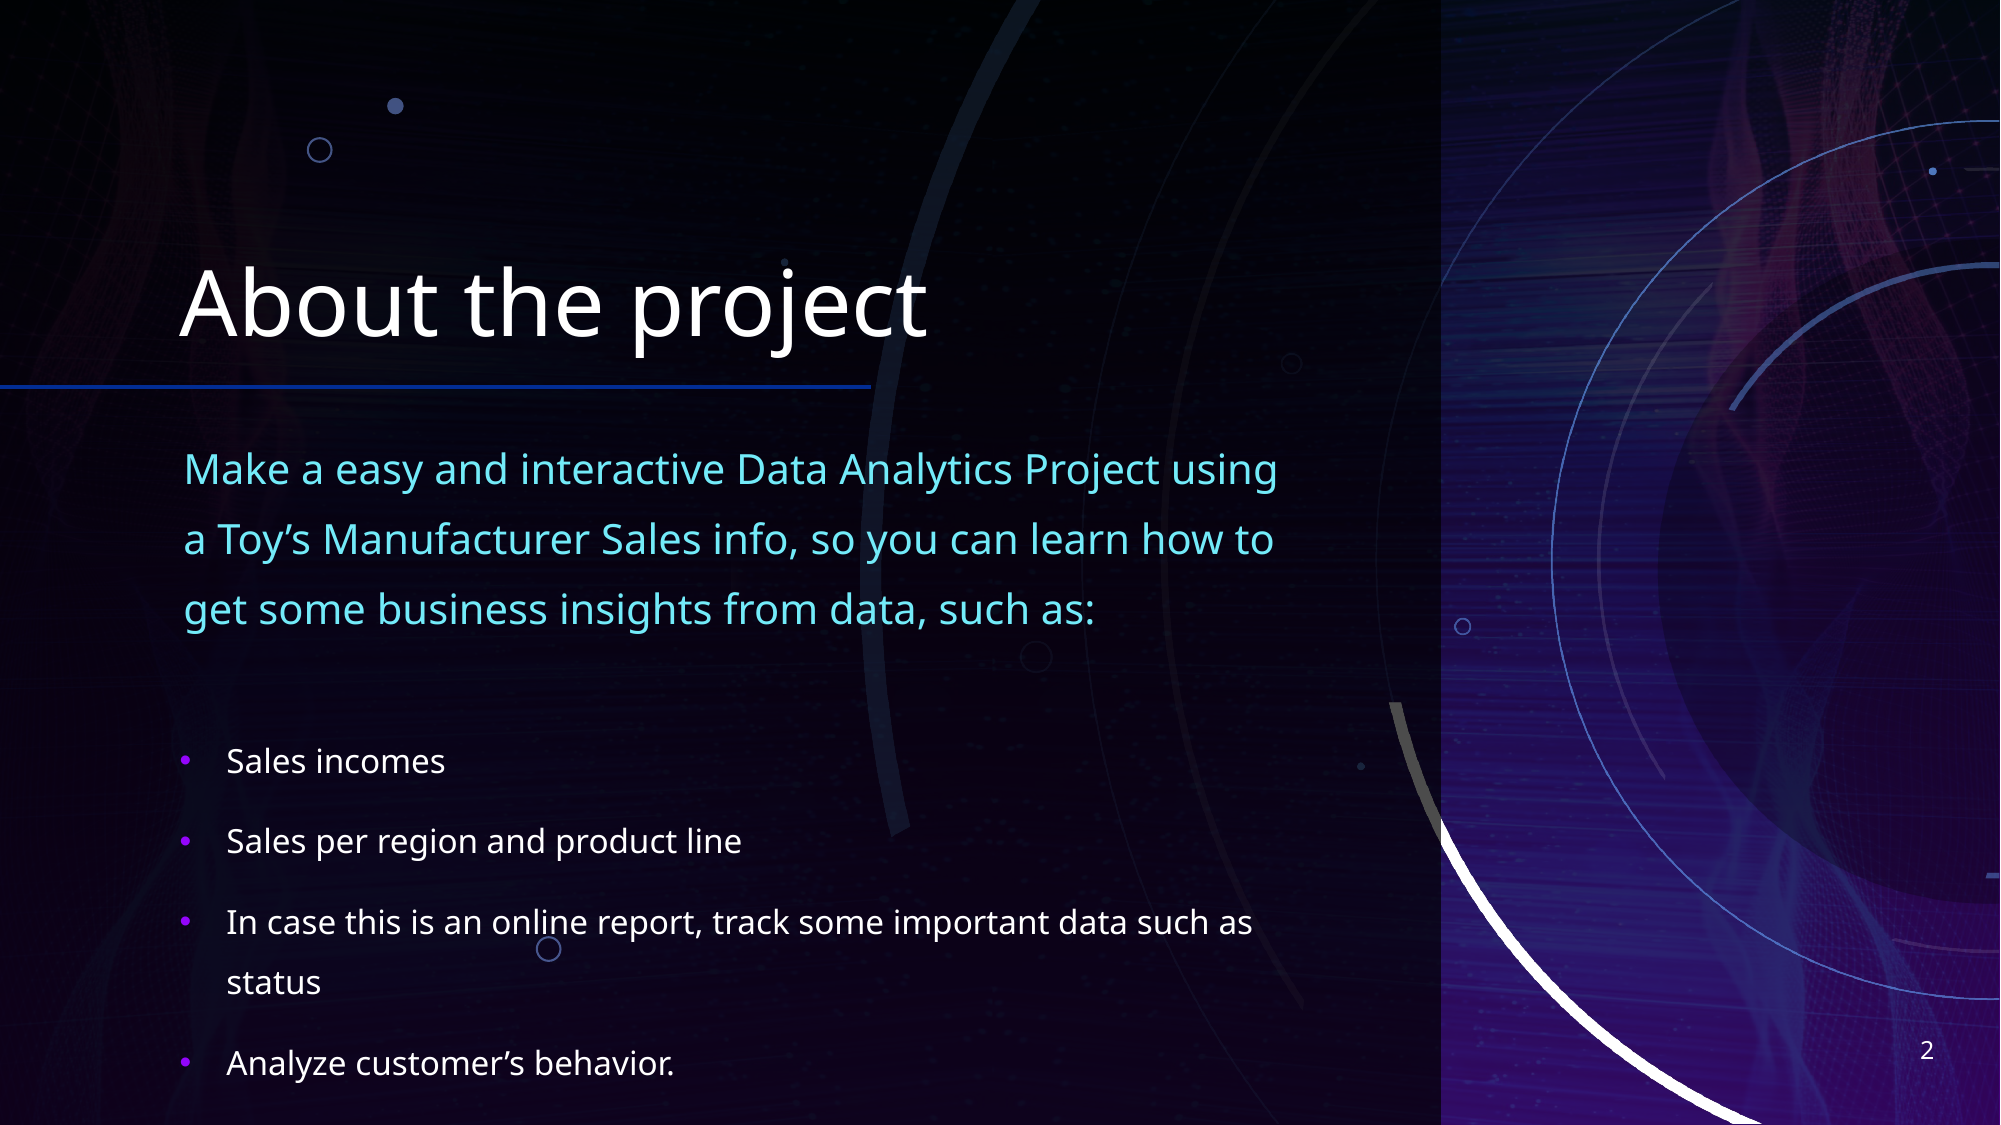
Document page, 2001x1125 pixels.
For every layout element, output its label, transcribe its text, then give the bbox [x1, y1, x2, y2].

picture [730, 0, 2000, 1124]
slide_number 2 [1499, 1021, 1950, 1082]
title About the project [164, 172, 1299, 364]
list Make a easy and interactive Data Analytics Project using a Toy’s Manufacturer Sales info, so you can learn how to get some business insights from data, such as: [168, 415, 1299, 573]
list Sales incomes Sales per region and product line In case this is an online report, track some important data such as status Analyze customer’s behavior. [164, 712, 1295, 1013]
